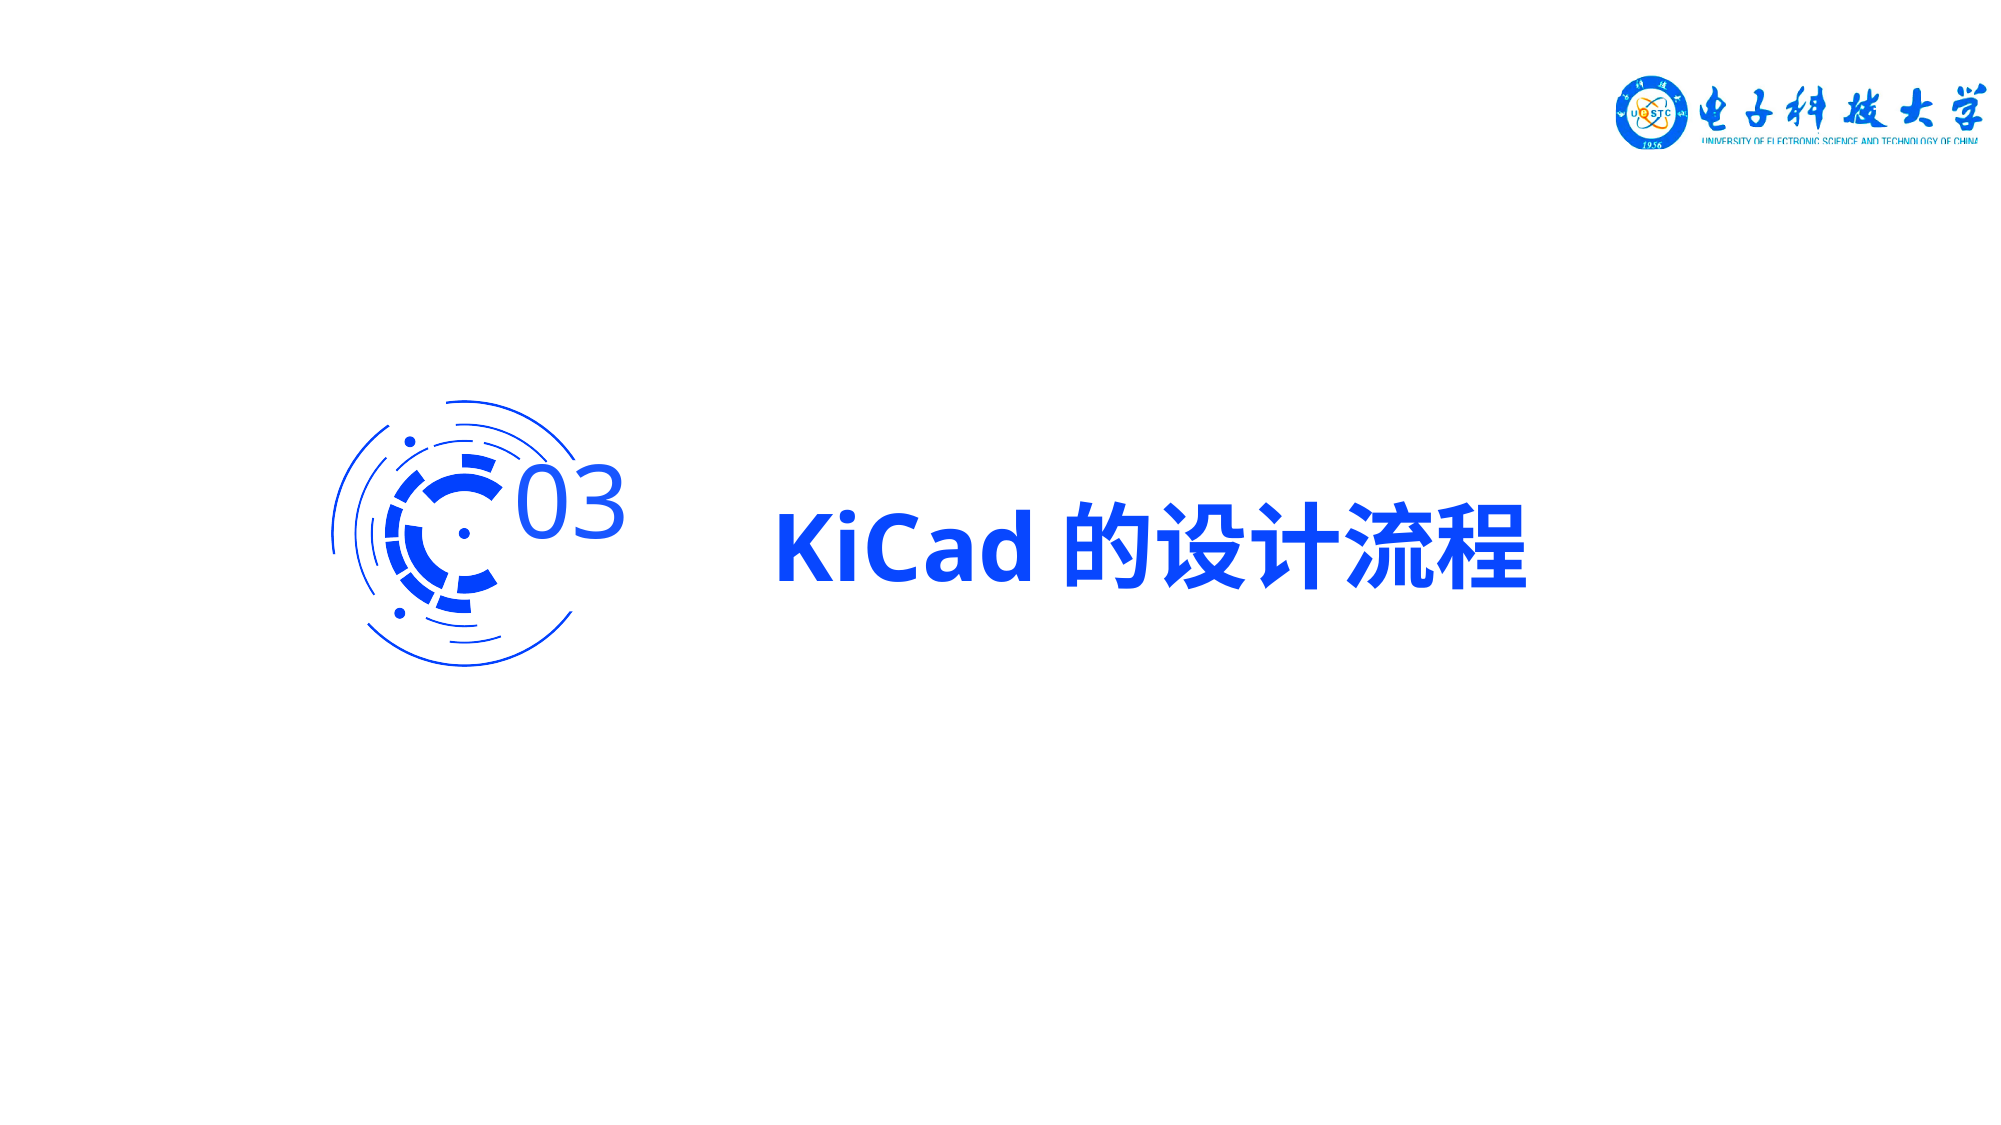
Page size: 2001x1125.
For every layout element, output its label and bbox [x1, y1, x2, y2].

picture [1699, 80, 1989, 145]
picture [1894, 85, 1934, 128]
picture [1783, 84, 1827, 130]
picture [1615, 72, 1693, 150]
picture [1839, 85, 1889, 128]
text_box [330, 400, 1670, 667]
picture [1743, 84, 1777, 128]
